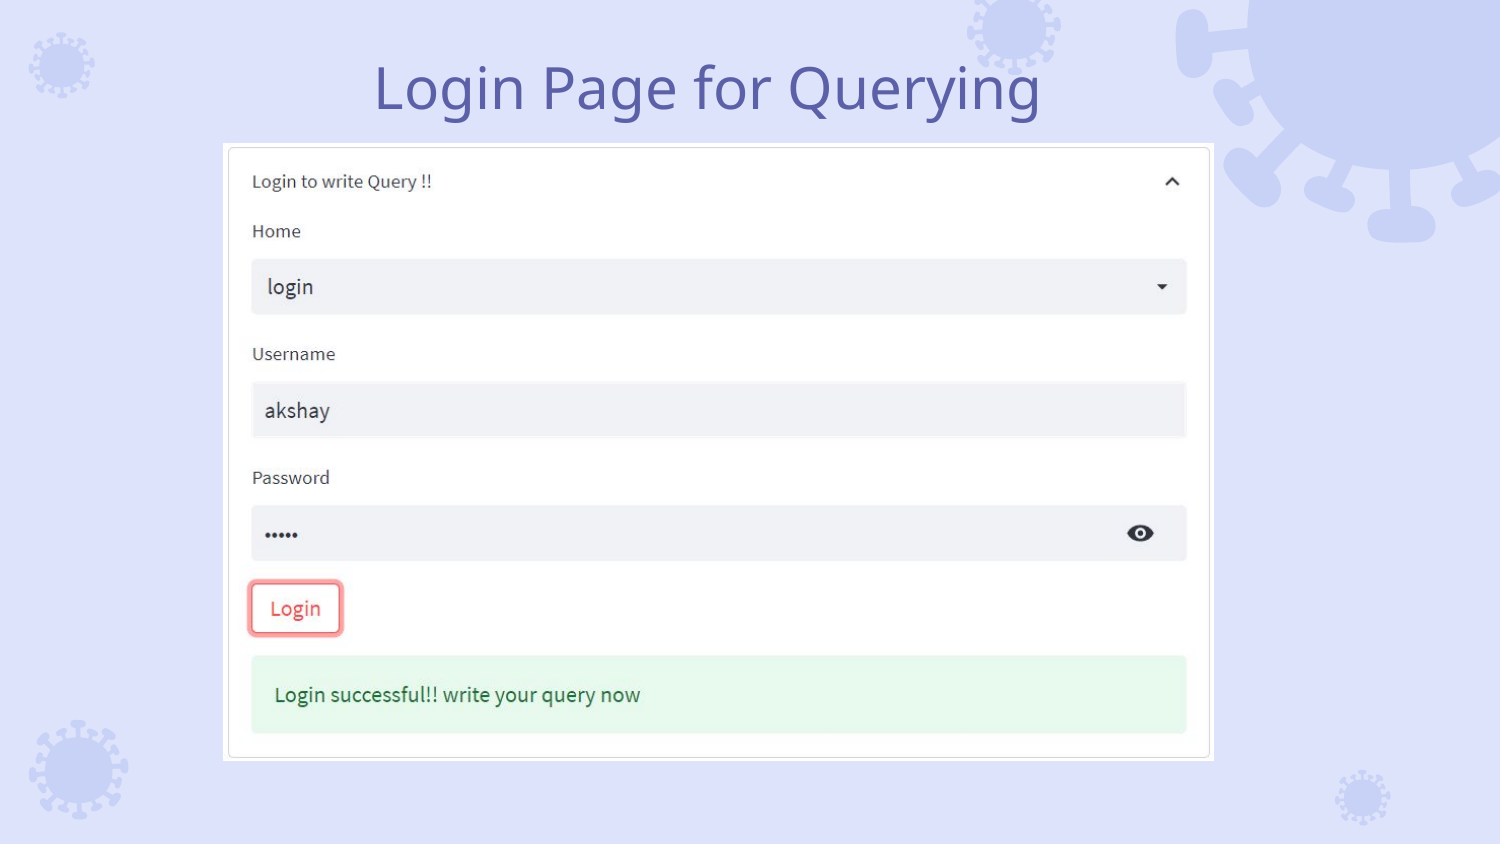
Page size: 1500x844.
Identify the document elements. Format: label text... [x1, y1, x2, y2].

picture [223, 142, 1215, 761]
title Login Page for Querying [35, 36, 1366, 131]
